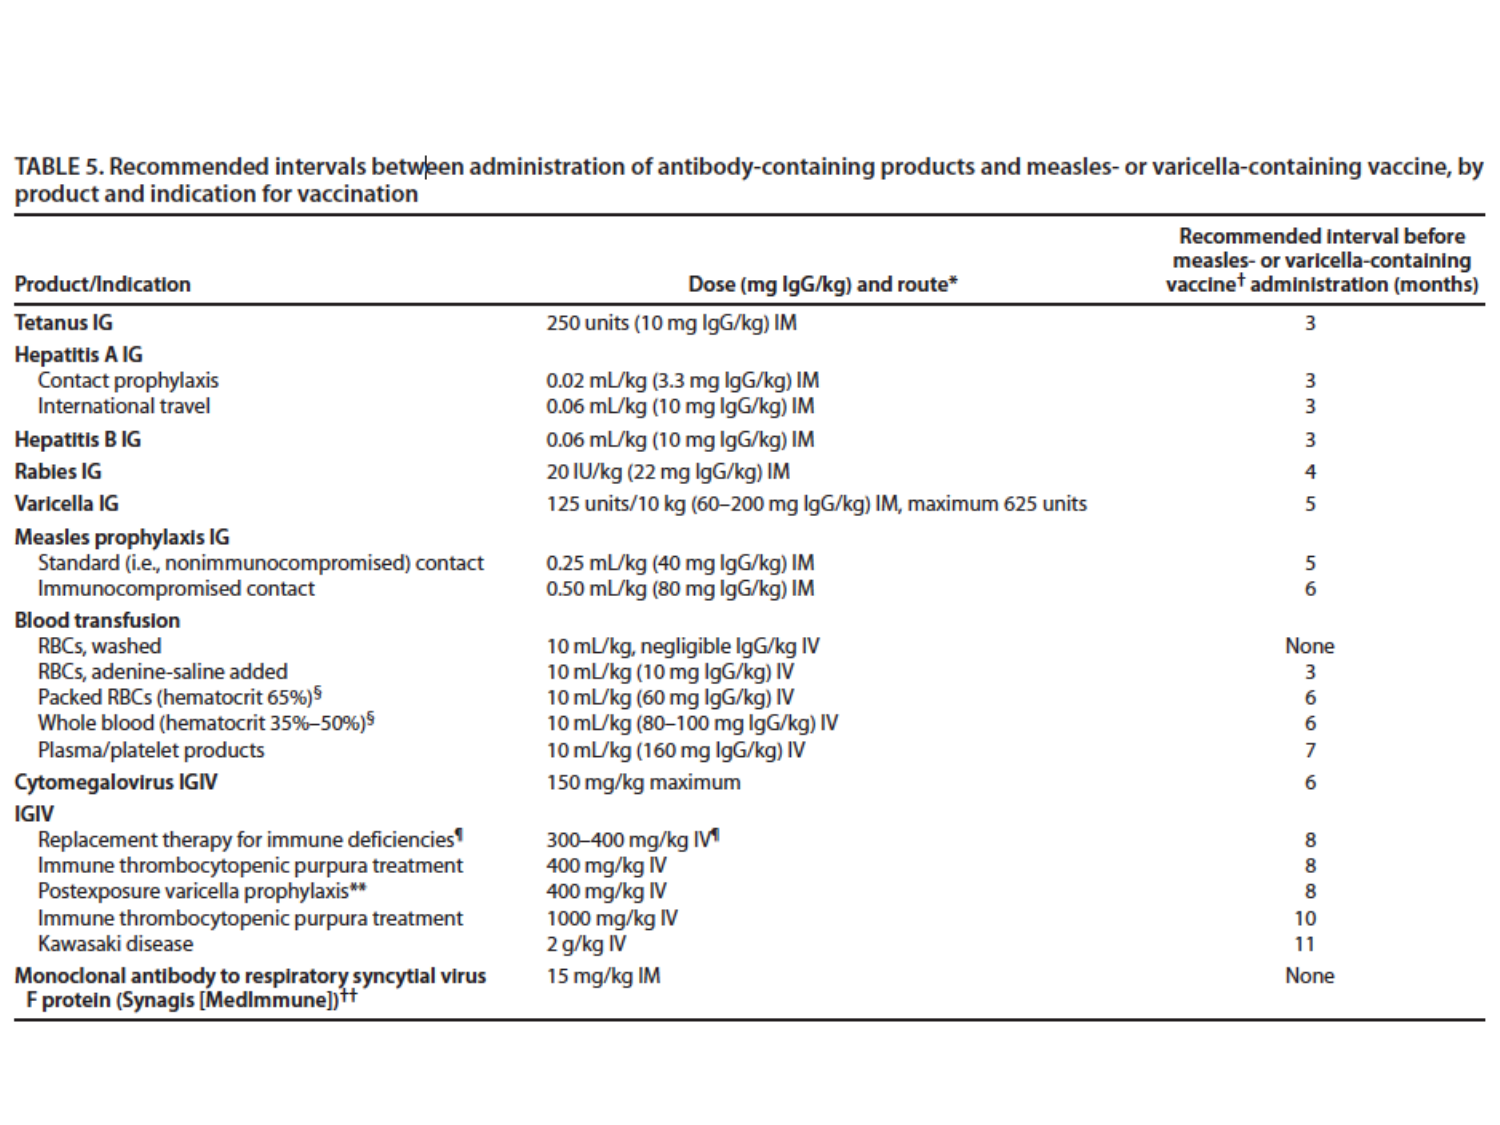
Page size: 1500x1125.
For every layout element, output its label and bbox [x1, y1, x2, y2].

picture [0, 150, 1500, 1025]
